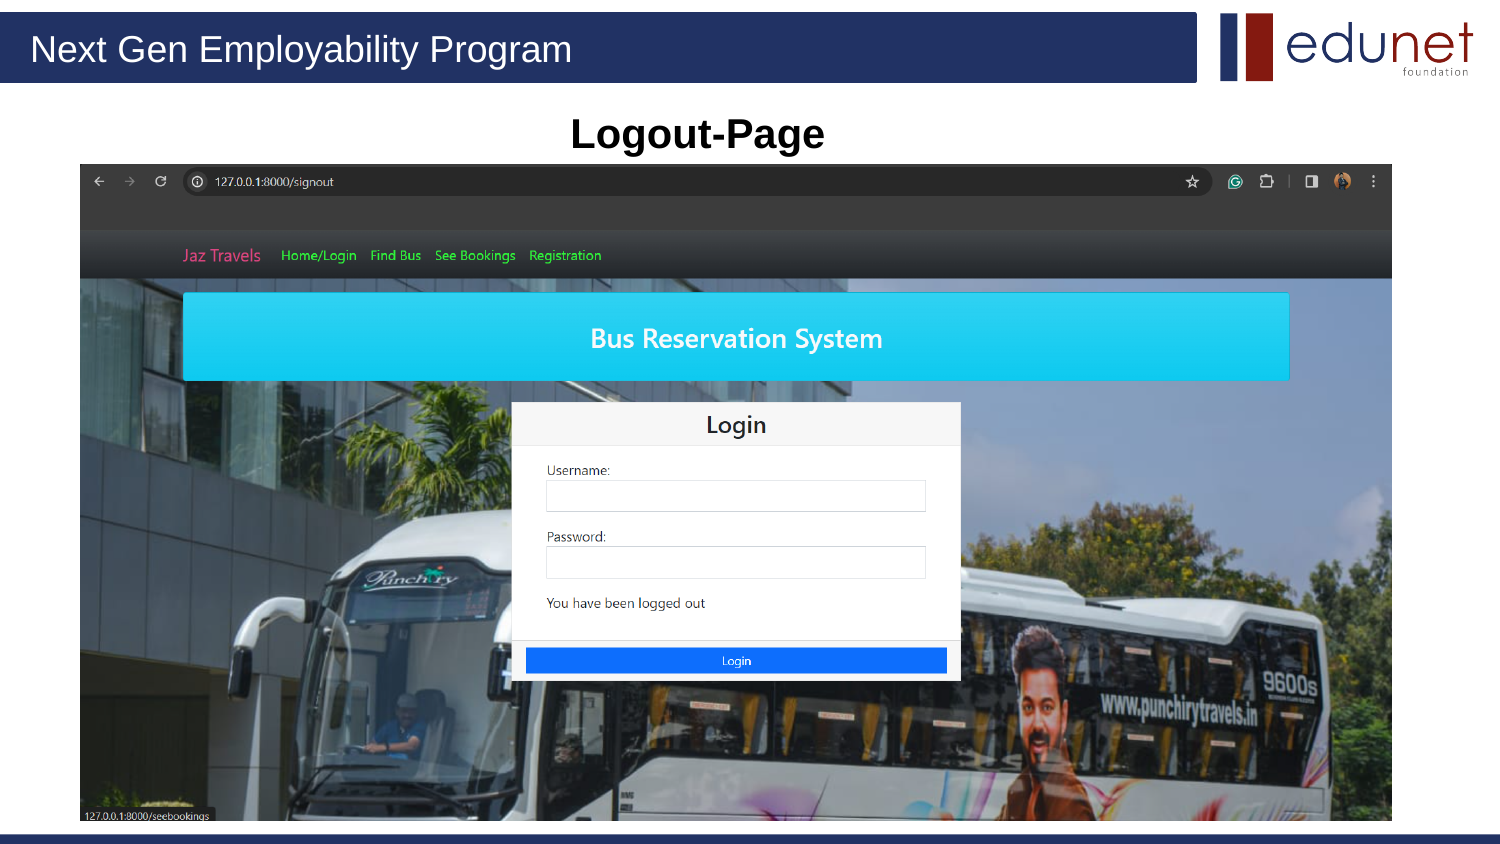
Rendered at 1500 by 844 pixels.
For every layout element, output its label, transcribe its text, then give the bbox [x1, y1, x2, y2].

picture [80, 164, 1392, 821]
text_box Logout-Page [322, 99, 1074, 163]
picture [1279, 14, 1482, 83]
